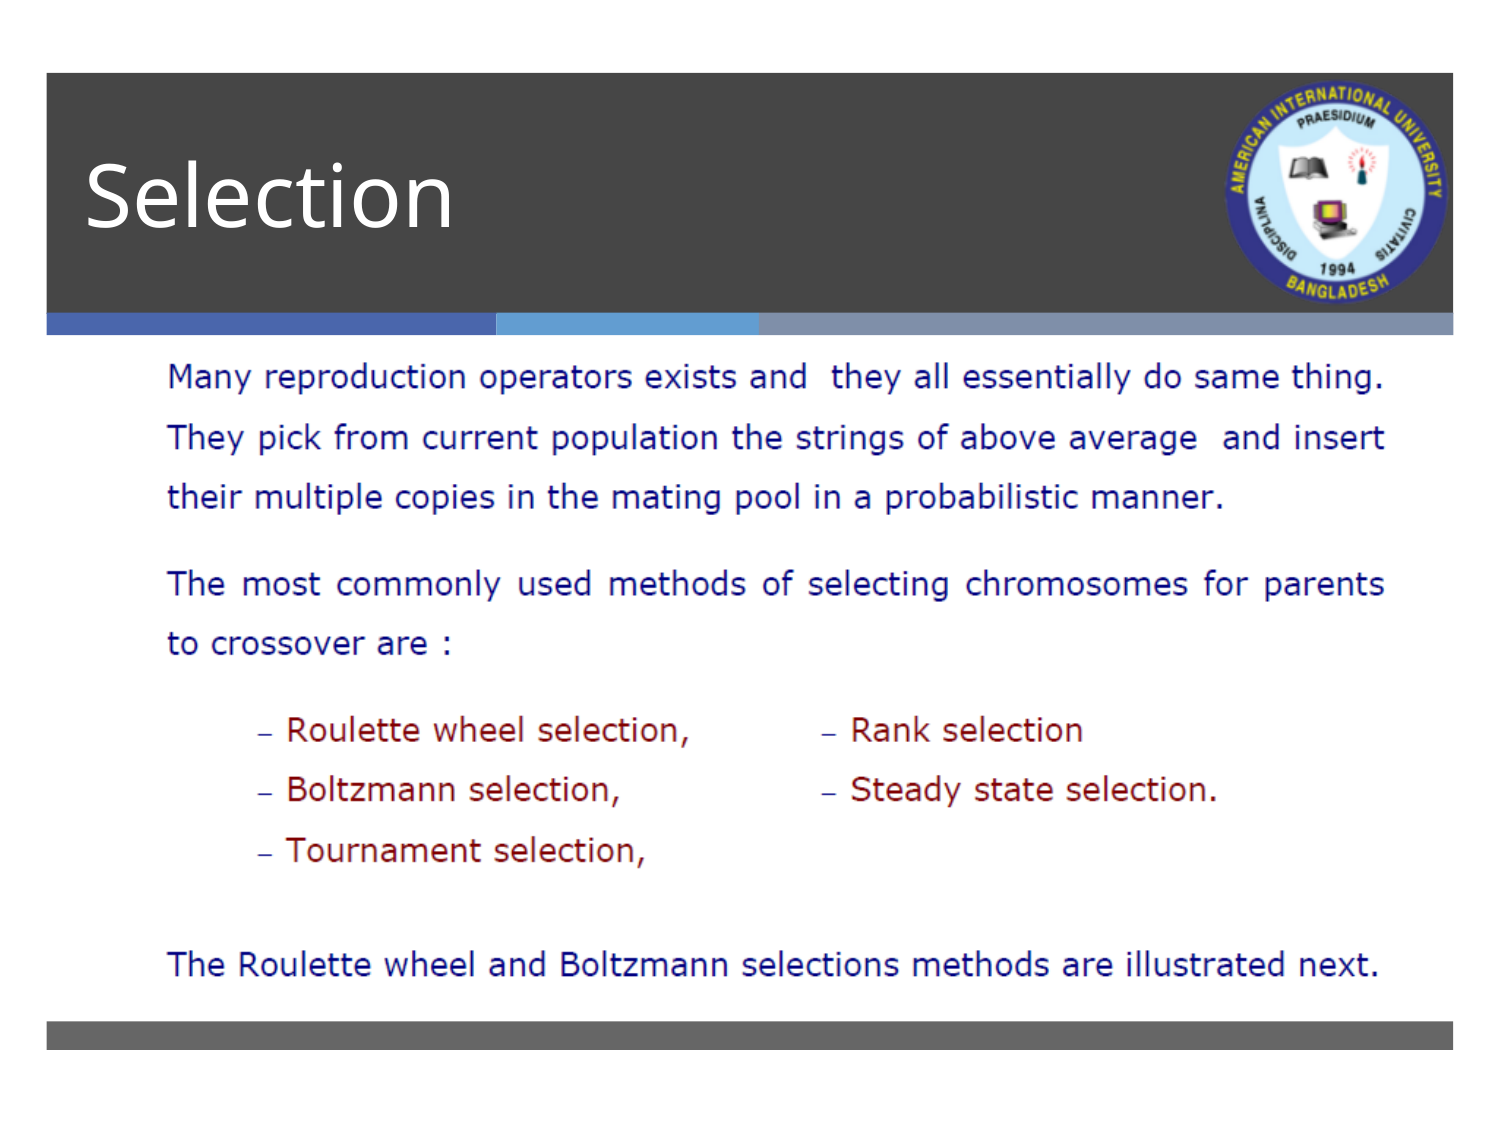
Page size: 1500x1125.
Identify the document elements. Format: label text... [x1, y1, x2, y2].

title Selection [69, 73, 1351, 253]
picture [1220, 75, 1454, 310]
picture [152, 351, 1406, 1008]
